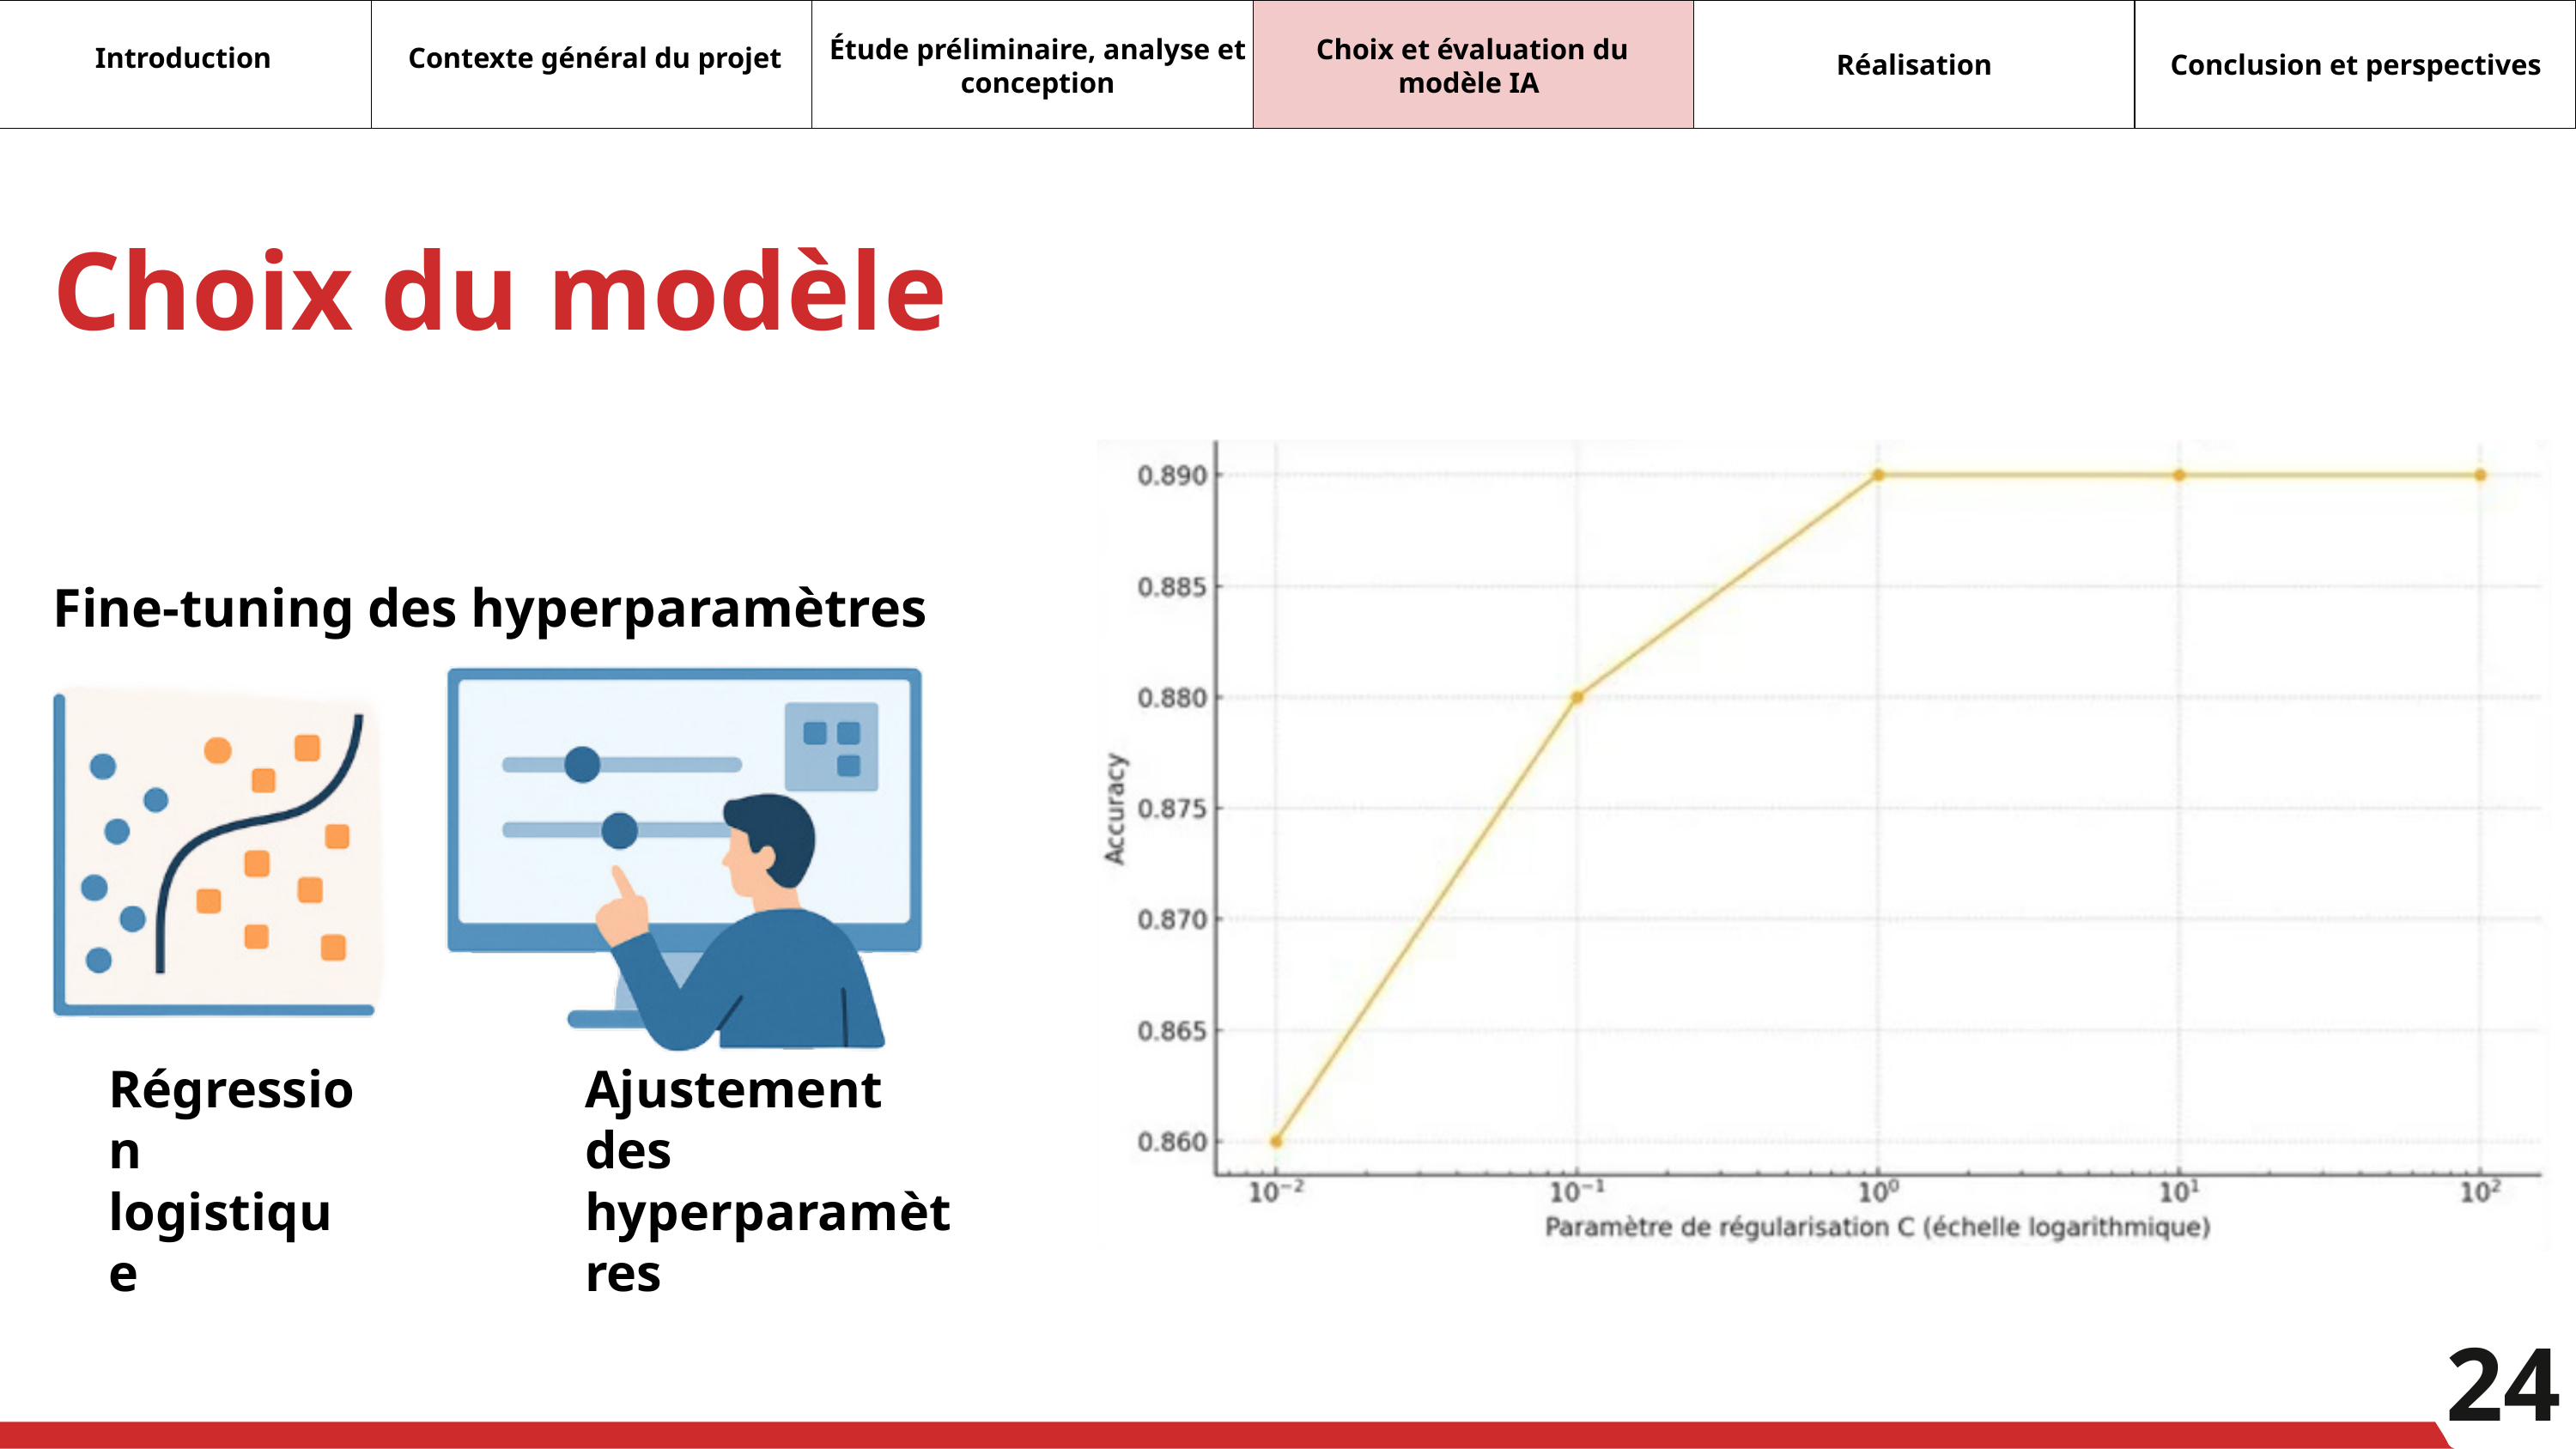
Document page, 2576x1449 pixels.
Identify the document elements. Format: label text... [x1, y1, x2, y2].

text_box 24 [2445, 1300, 2576, 1442]
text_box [0, 1422, 2463, 1449]
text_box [0, 0, 2576, 138]
text_box Régression logistique [108, 1056, 361, 1302]
text_box Choix du modèle Fine-tuning des hyperparamètres [52, 201, 967, 696]
text_box Ajustement des hyperparamètres [585, 1056, 969, 1302]
text_box [52, 696, 925, 1053]
text_box [1097, 440, 2552, 1252]
